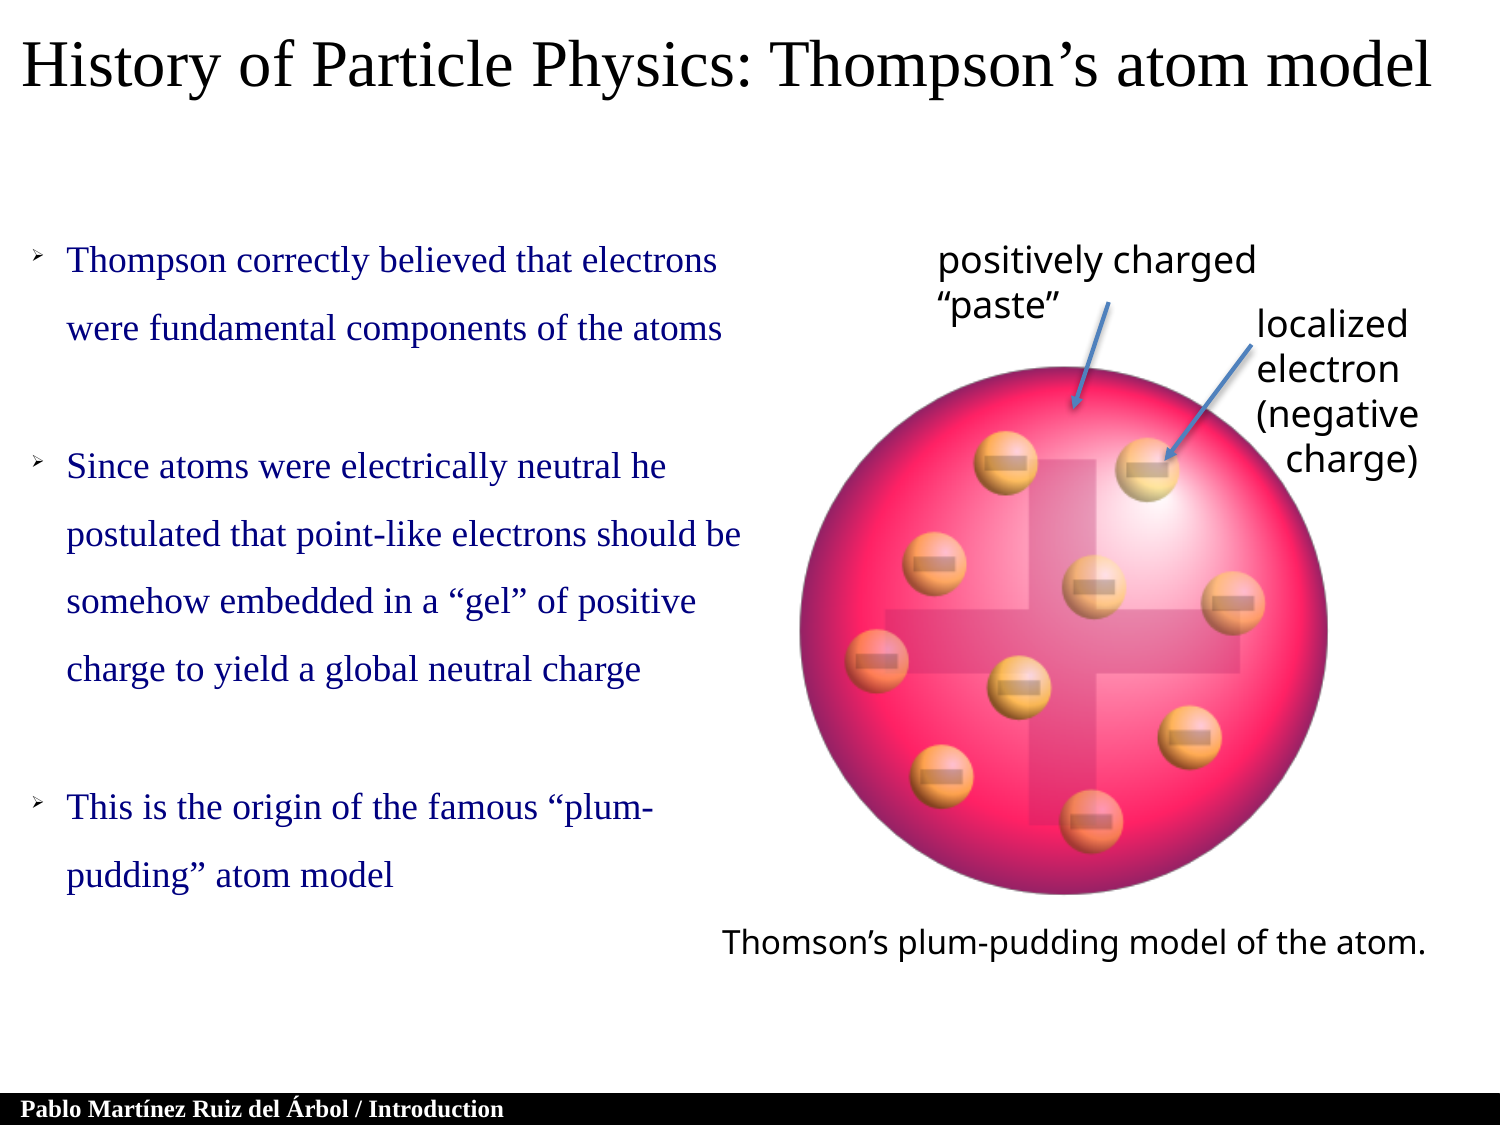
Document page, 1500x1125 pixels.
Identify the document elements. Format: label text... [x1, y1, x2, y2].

text_box Thompson correctly believed that electrons were fundamental components of the atoms Since atoms were electrically neutral he postulated that point-like electrons should be somehow embedded in a “gel” of positive charge to yield a global neutral charge This is the origin of the famous “plum- pudding” atom model [11, 200, 768, 922]
text_box localized electron (negative charge) [1241, 293, 1435, 488]
text_box Thomson’s plum-pudding model of the atom. [707, 913, 1443, 969]
text_box History of Particle Physics: Thompson’s atom model [0, 12, 1465, 120]
picture [776, 344, 1351, 919]
text_box [1092, 334, 1101, 343]
text_box positively charged “paste” [922, 228, 1273, 334]
